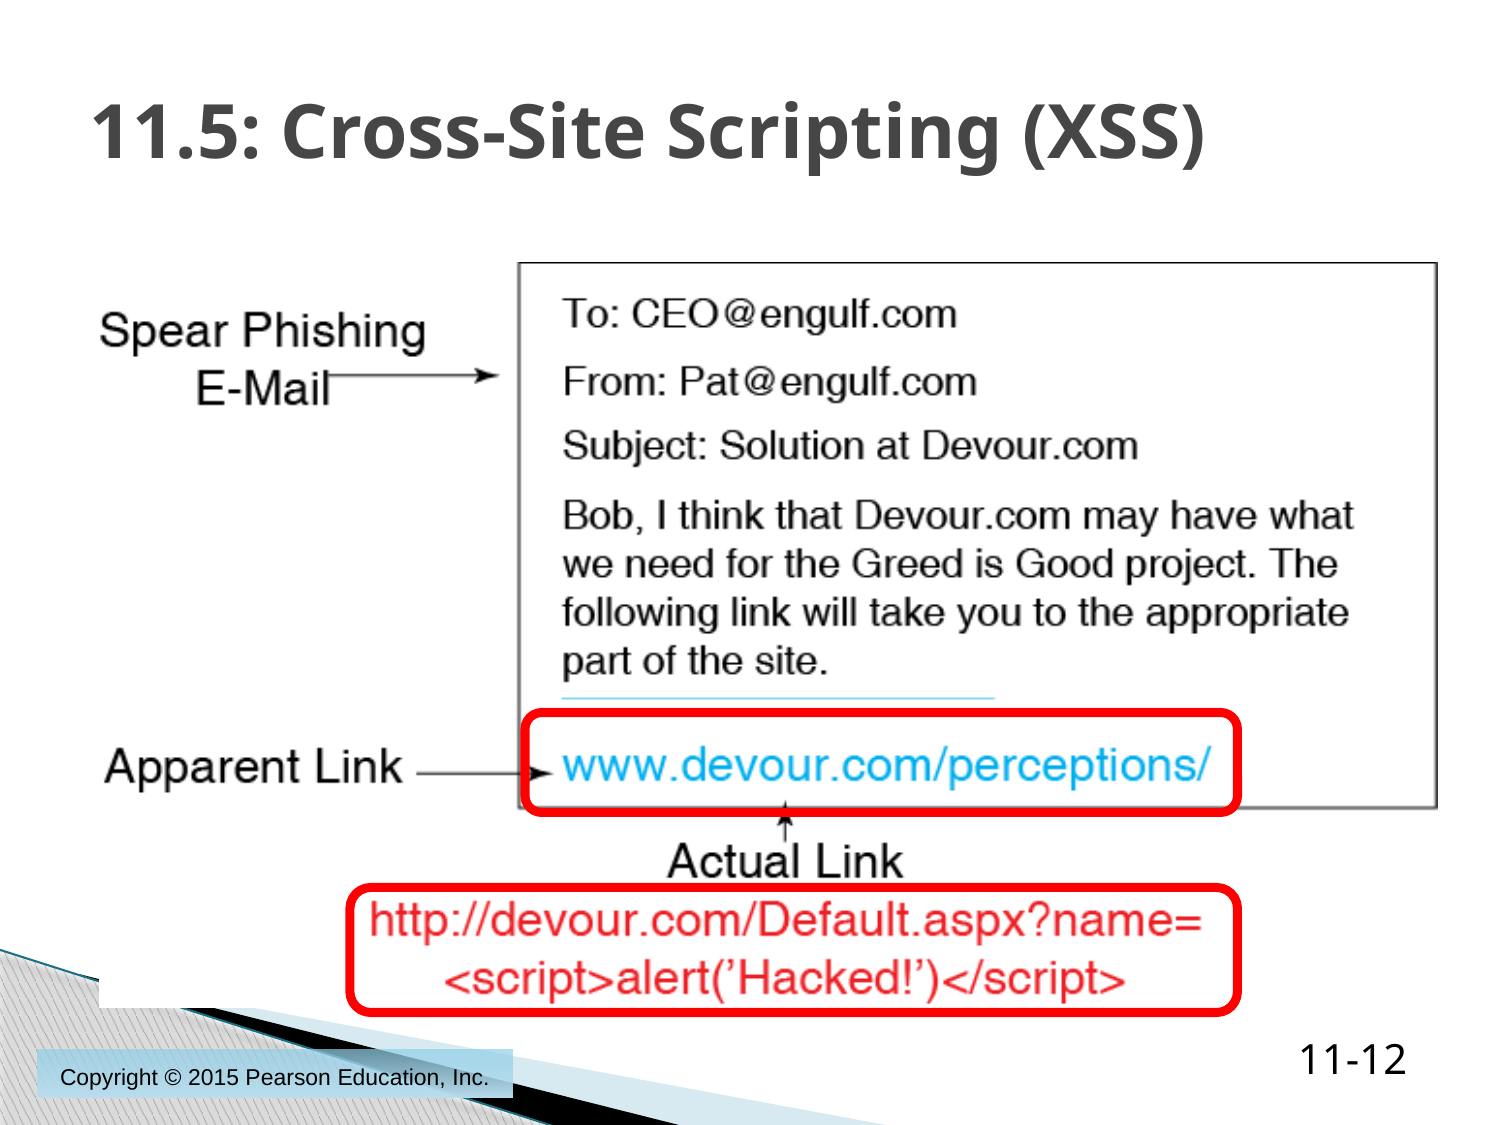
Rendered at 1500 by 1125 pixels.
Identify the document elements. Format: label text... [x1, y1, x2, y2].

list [99, 262, 1438, 1008]
title 11.5: Cross-Site Scripting (XSS) [75, 57, 1425, 200]
footer Copyright © 2015 Pearson Education, Inc. [37, 1050, 513, 1098]
slide_number 11-12 [1200, 1037, 1423, 1098]
